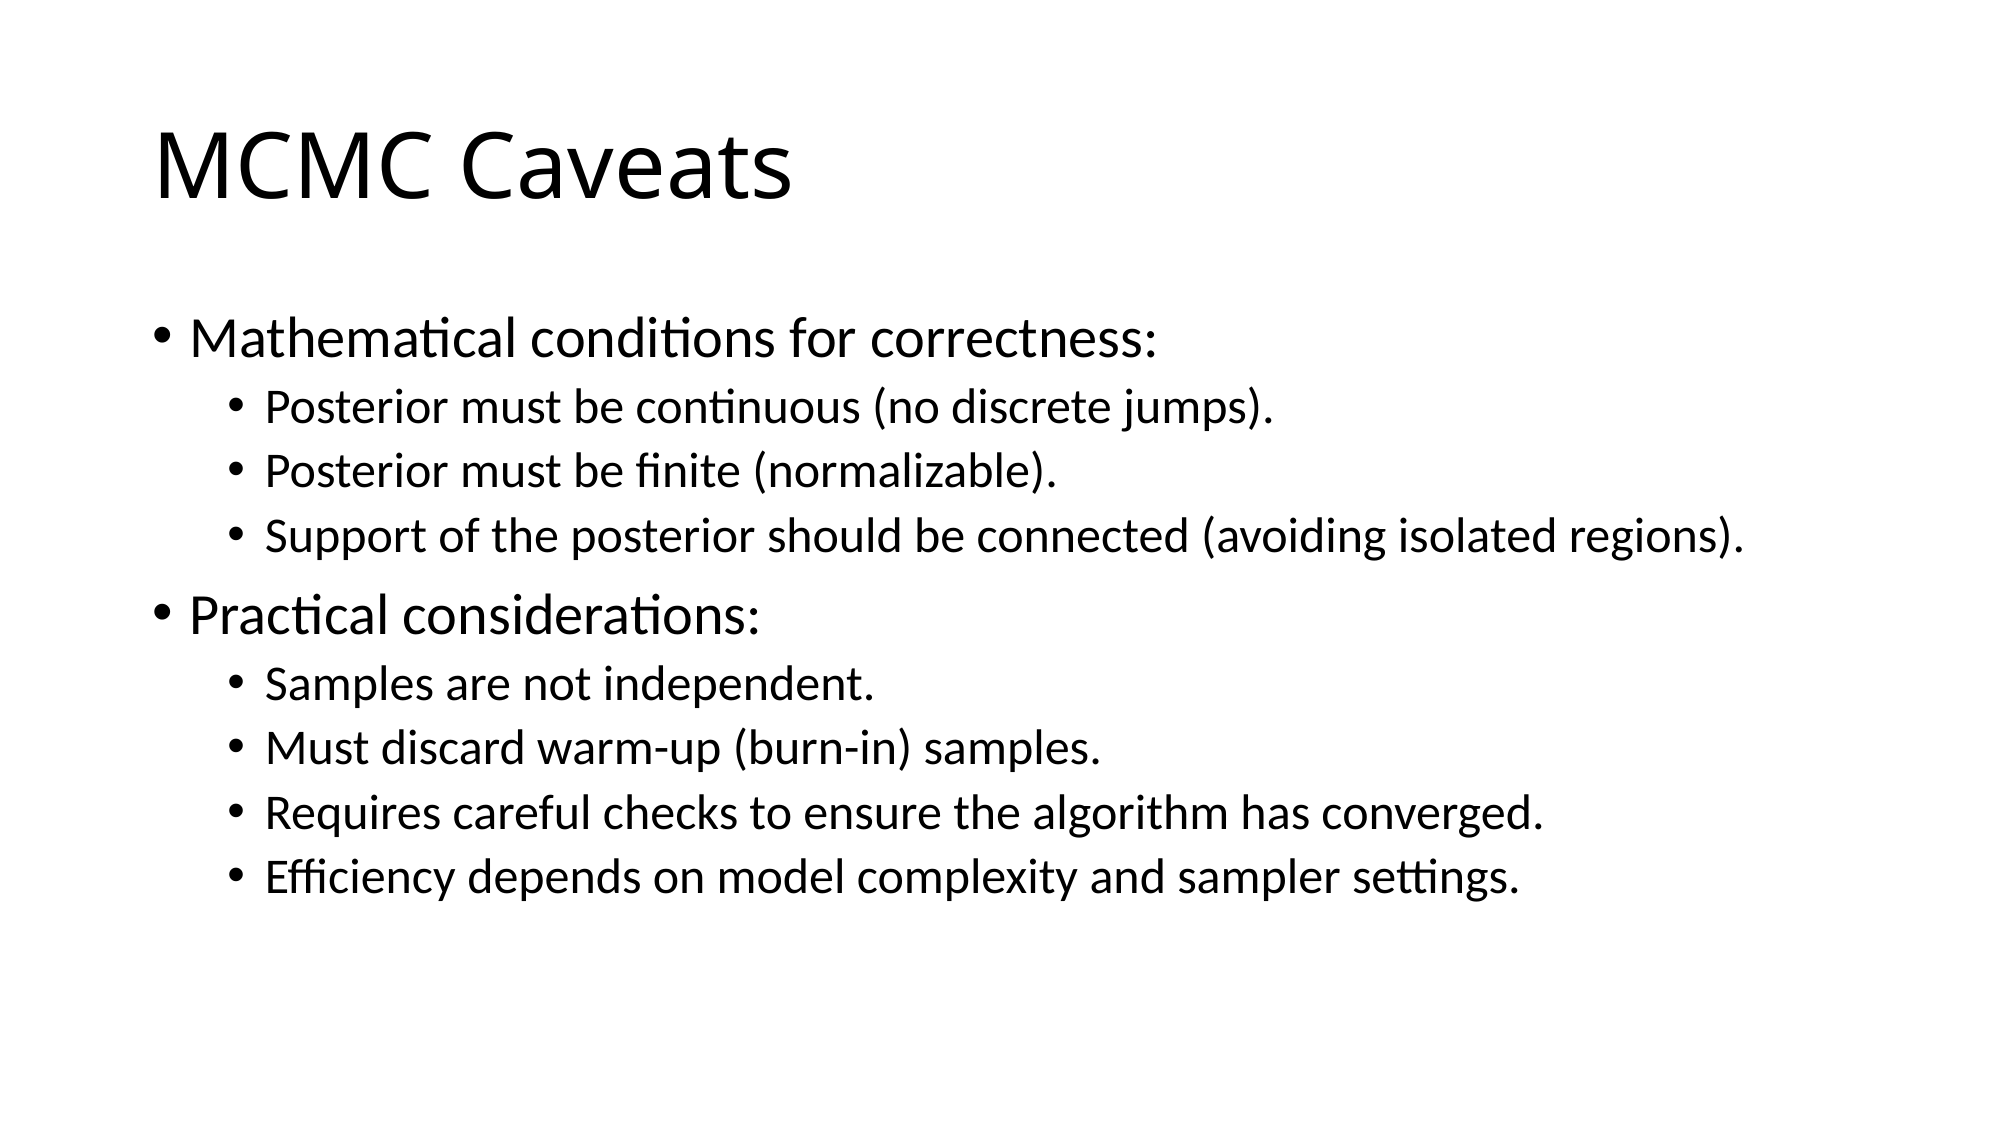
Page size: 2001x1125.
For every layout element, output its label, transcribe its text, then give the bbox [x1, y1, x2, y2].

list Mathematical conditions for correctness: Posterior must be continuous (no discrete jumps). Posterior must be finite (normalizable). Support of the posterior should be connected (avoiding isolated regions). Practical considerations: Samples are not independent. Must discard warm-up (burn-in) samples. Requires careful checks to ensure the algorithm has converged. Efficiency depends on model complexity and sampler settings. [137, 299, 1863, 1014]
title MCMC Caveats [137, 59, 1863, 278]
